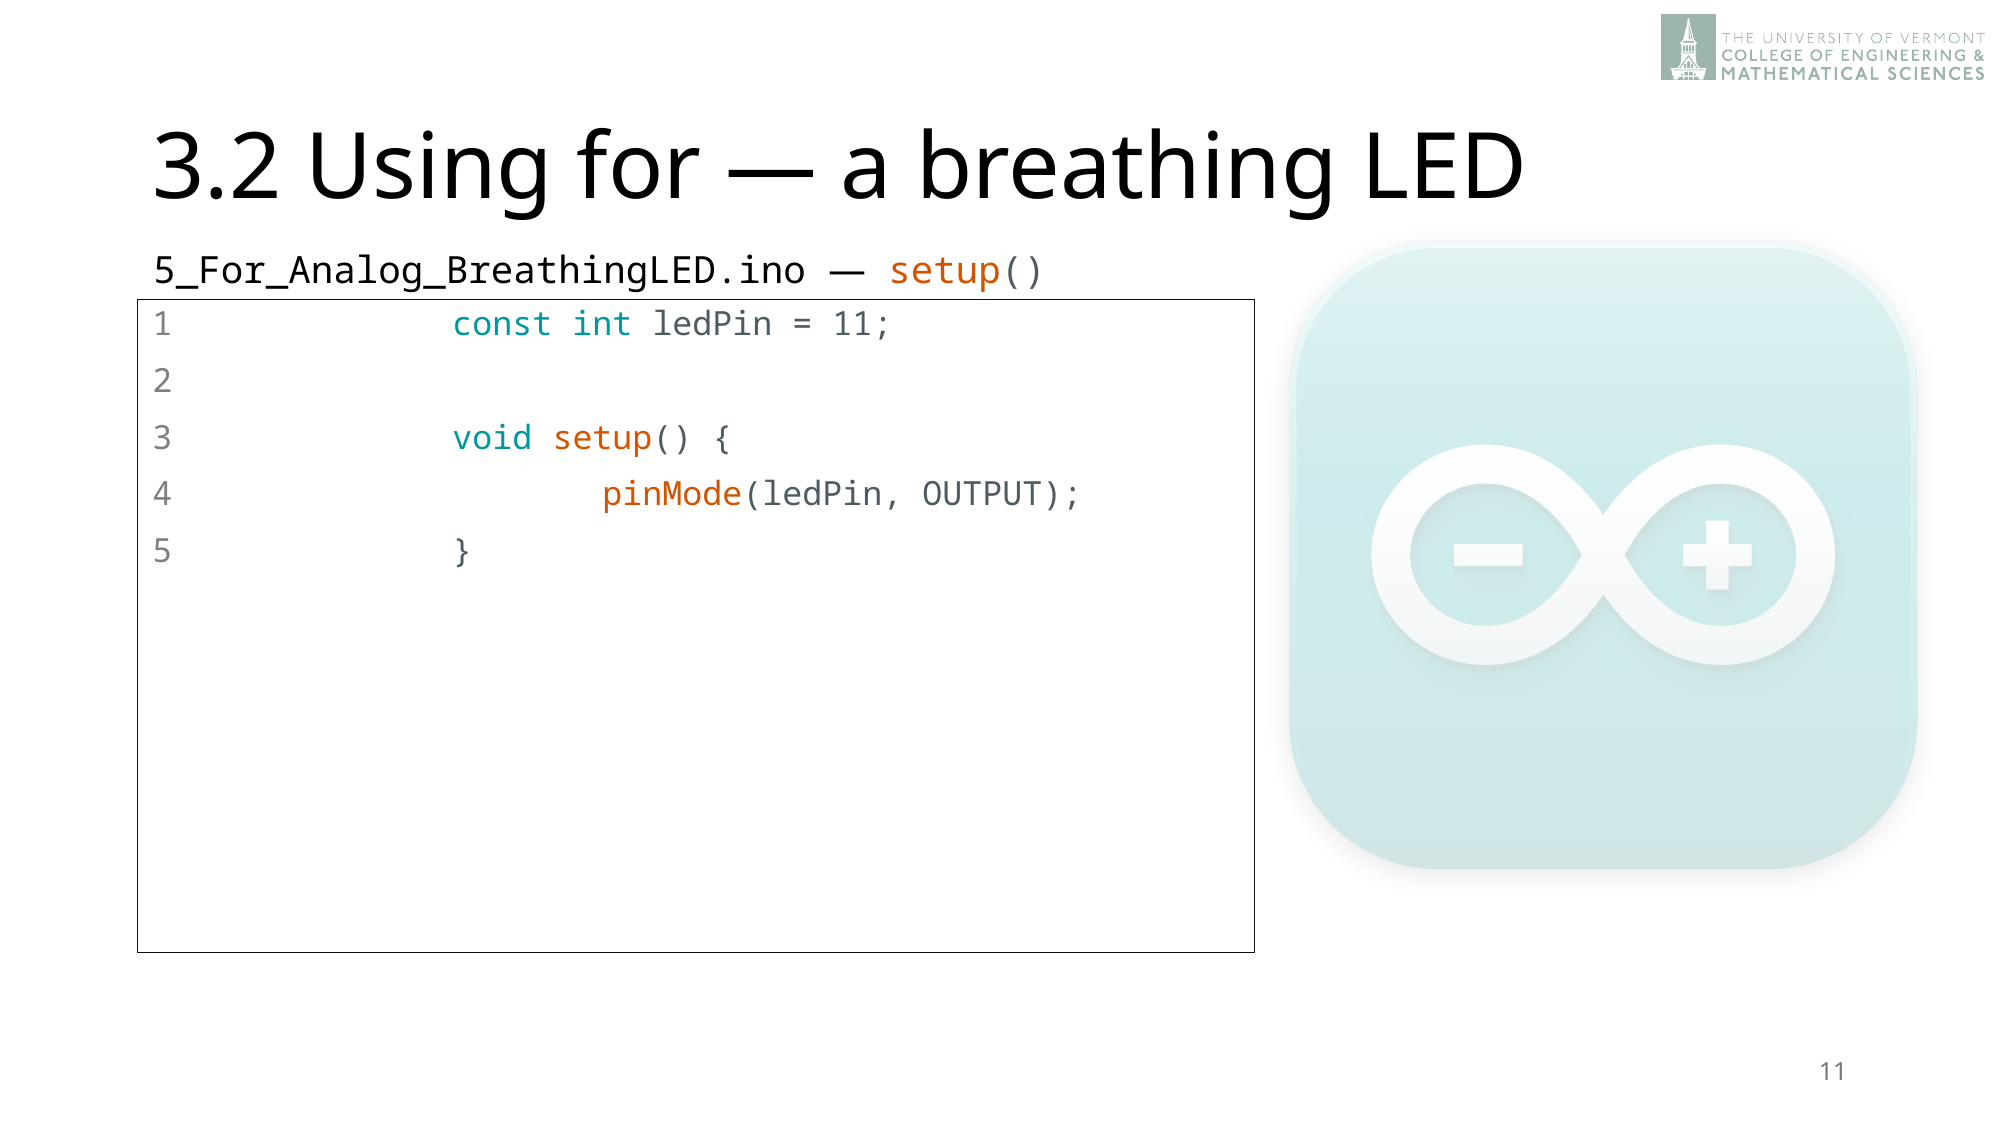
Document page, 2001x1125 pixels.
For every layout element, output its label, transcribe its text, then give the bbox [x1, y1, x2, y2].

list 1 const int ledPin = 11; 2 3 void setup() { 4 pinMode(ledPin, OUTPUT); 5 } [137, 299, 1255, 953]
text_box 5_For_Analog_BreathingLED.ino — setup() [138, 238, 1061, 299]
picture [1253, 213, 1952, 912]
slide_number 11 [1412, 1042, 1863, 1103]
title 3.2 Using for — a breathing LED [137, 59, 1863, 278]
